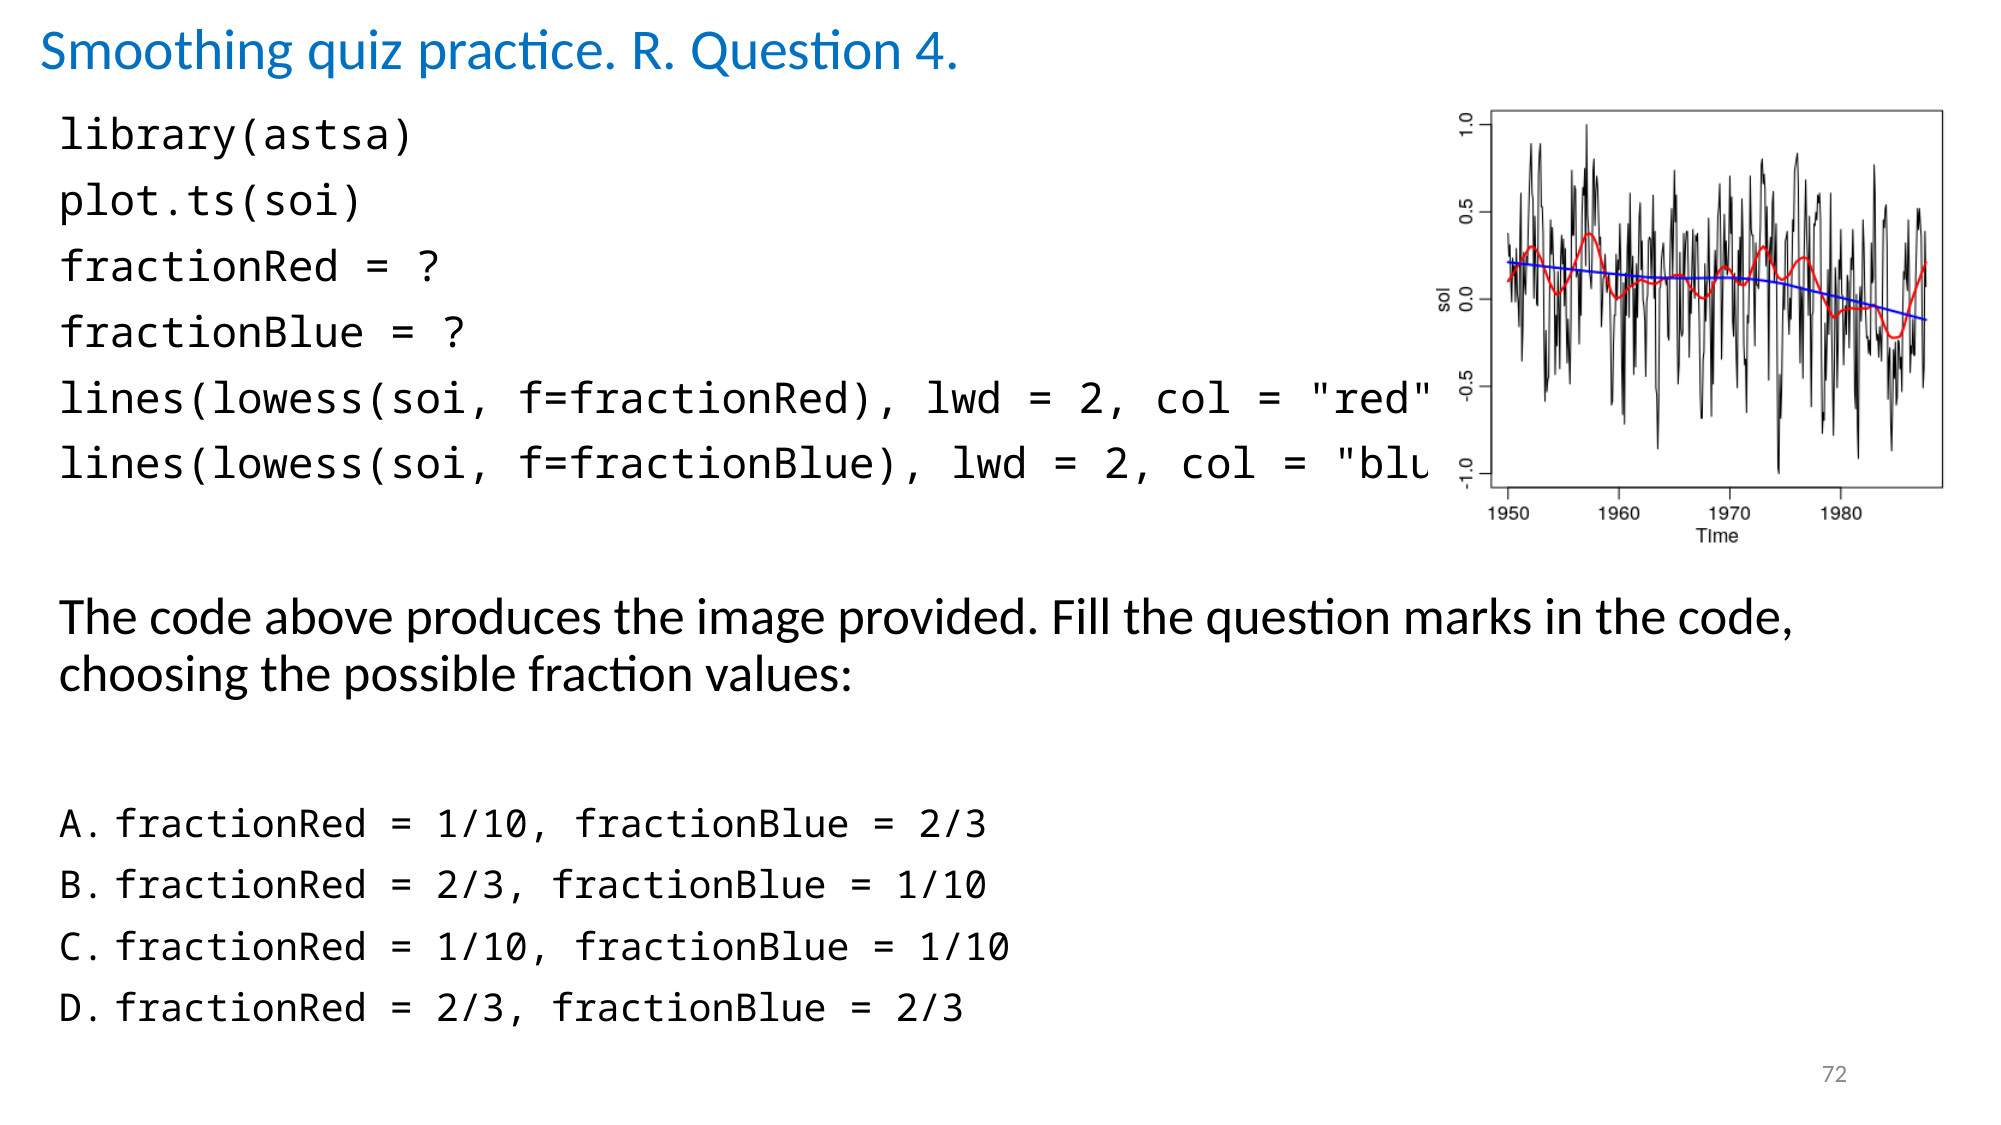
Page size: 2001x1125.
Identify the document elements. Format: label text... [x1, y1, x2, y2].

slide_number 72 [1412, 1042, 1863, 1103]
picture [1427, 81, 1961, 551]
title Smoothing quiz practice. R. Question 4. [25, 12, 1751, 90]
list library(astsa) plot.ts(soi) fractionRed = ? fractionBlue = ? lines(lowess(soi, f=fractionRed), lwd = 2, col = "red") lines(lowess(soi, f=fractionBlue), lwd = 2, col = "blue") The code above produces the image provided. Fill the question marks in the code, choosing the possible fraction values: fractionRed = 1/10, fractionBlue = 2/3 fractionRed = 2/3, fractionBlue = 1/10 fractionRed = 1/10, fractionBlue = 1/10 fractionRed = 2/3, fractionBlue = 2/3 [25, 105, 1960, 1043]
